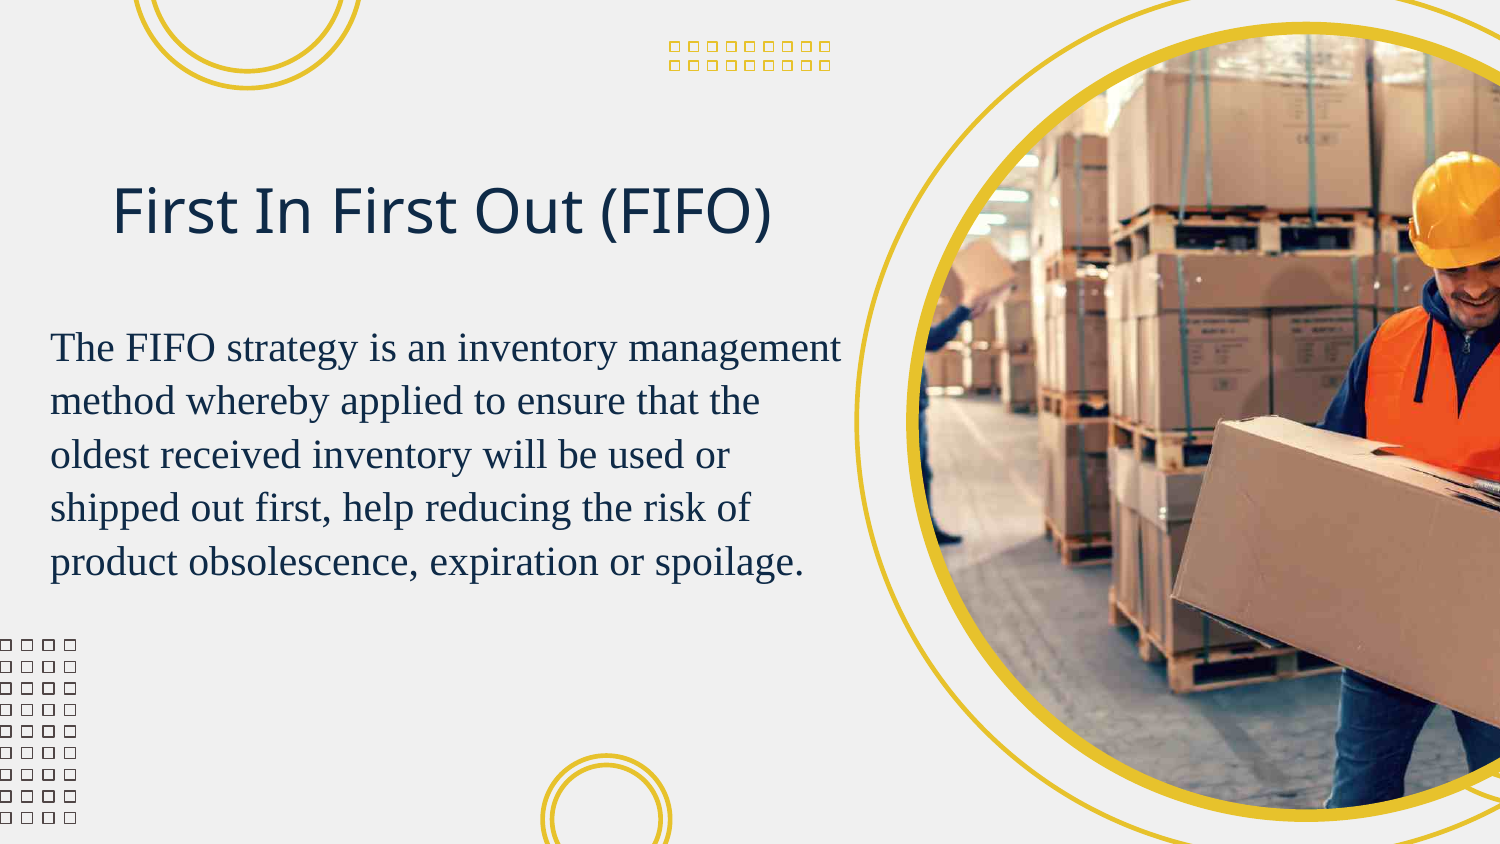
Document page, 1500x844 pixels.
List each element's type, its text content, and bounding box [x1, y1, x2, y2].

picture [912, 27, 1500, 816]
subtitle The FIFO strategy is an inventory management method whereby applied to ensure that the oldest received inventory will be used or shipped out first, help reducing the risk of product obsolescence, expiration or spoilage. [34, 301, 867, 818]
text_box [856, 218, 907, 626]
text_box [1109, 0, 1477, 26]
text_box [1126, 825, 1460, 844]
title First In First Out (FIFO) [0, 115, 902, 261]
